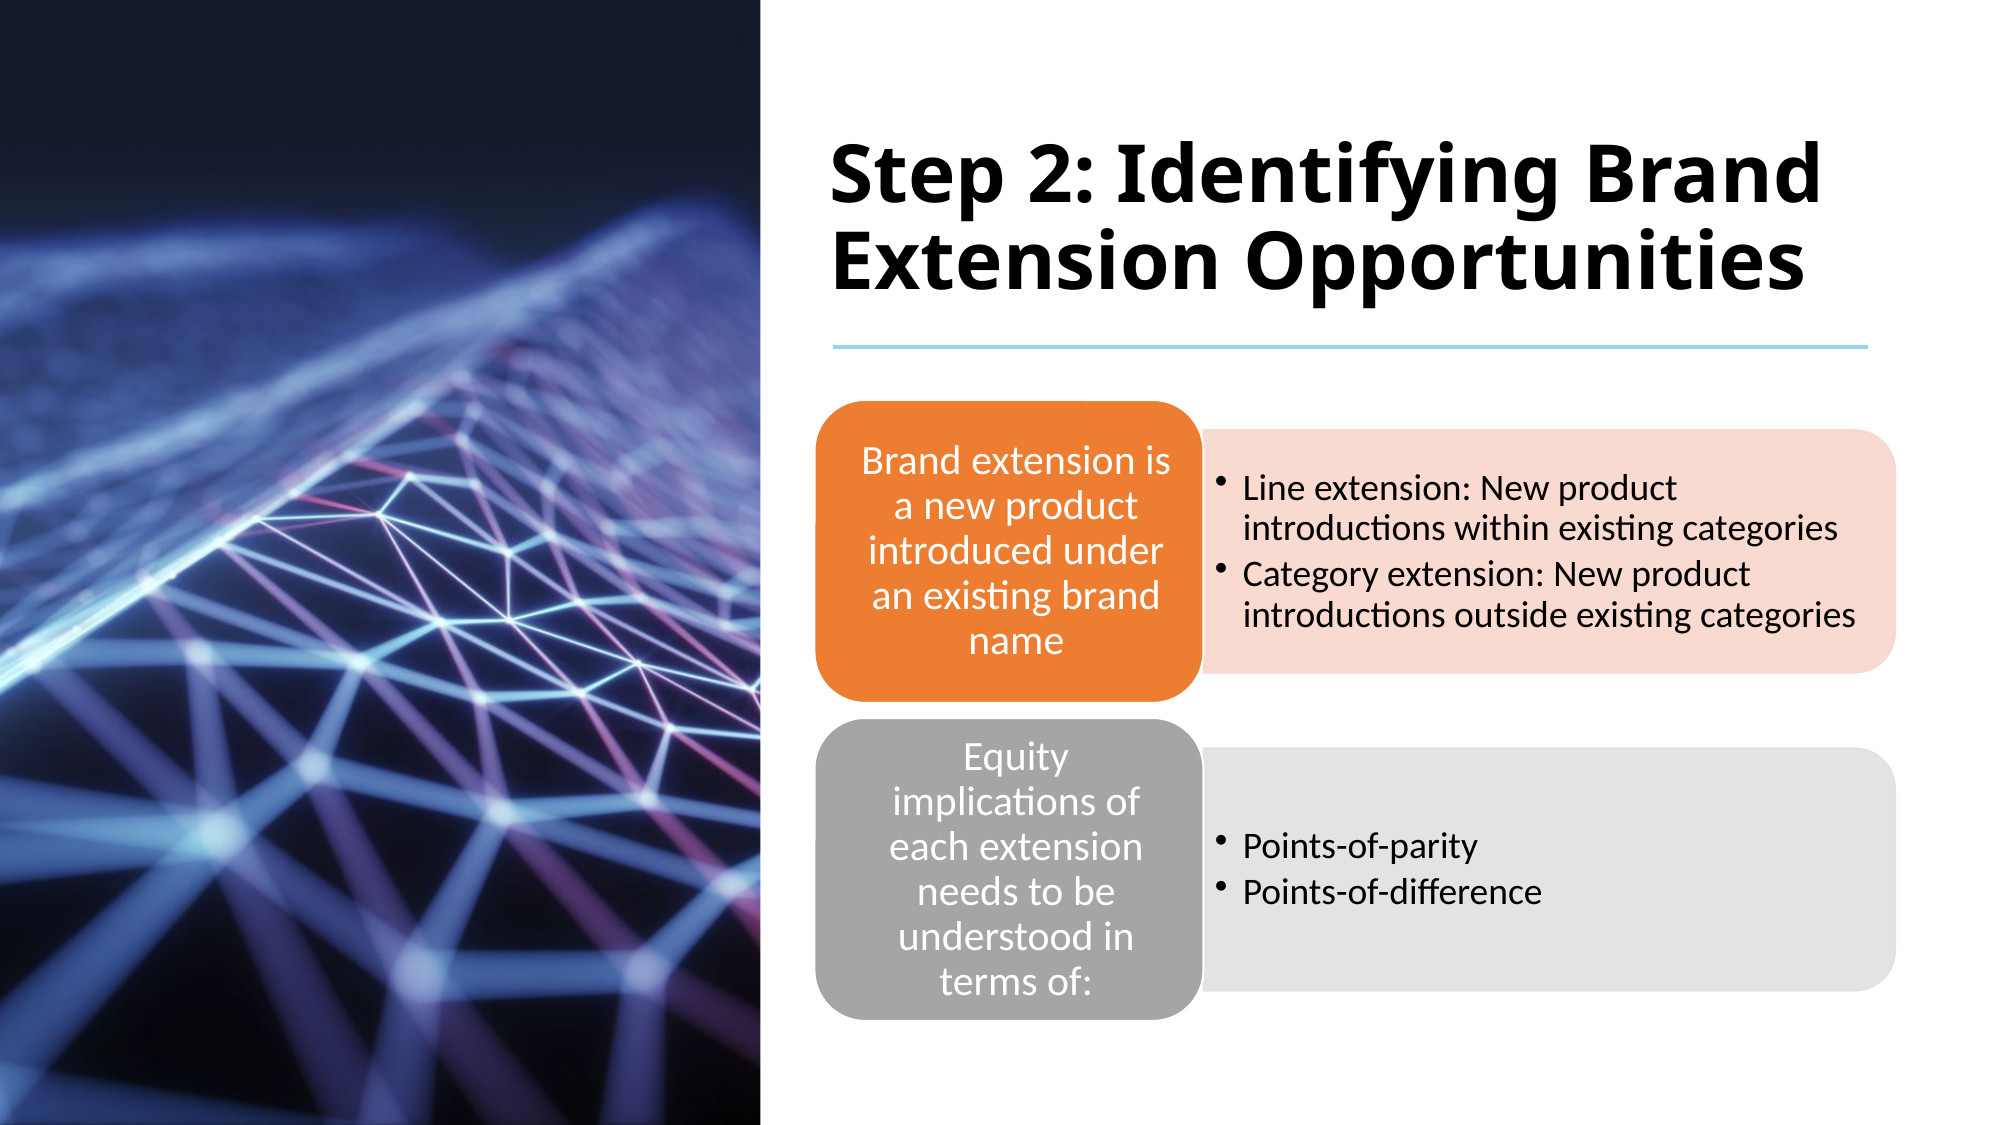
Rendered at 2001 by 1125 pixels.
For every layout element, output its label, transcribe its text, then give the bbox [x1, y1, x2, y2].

picture [0, 0, 761, 1125]
title Step 2: Identifying Brand Extension Opportunities [814, 103, 1895, 315]
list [814, 399, 1895, 1021]
